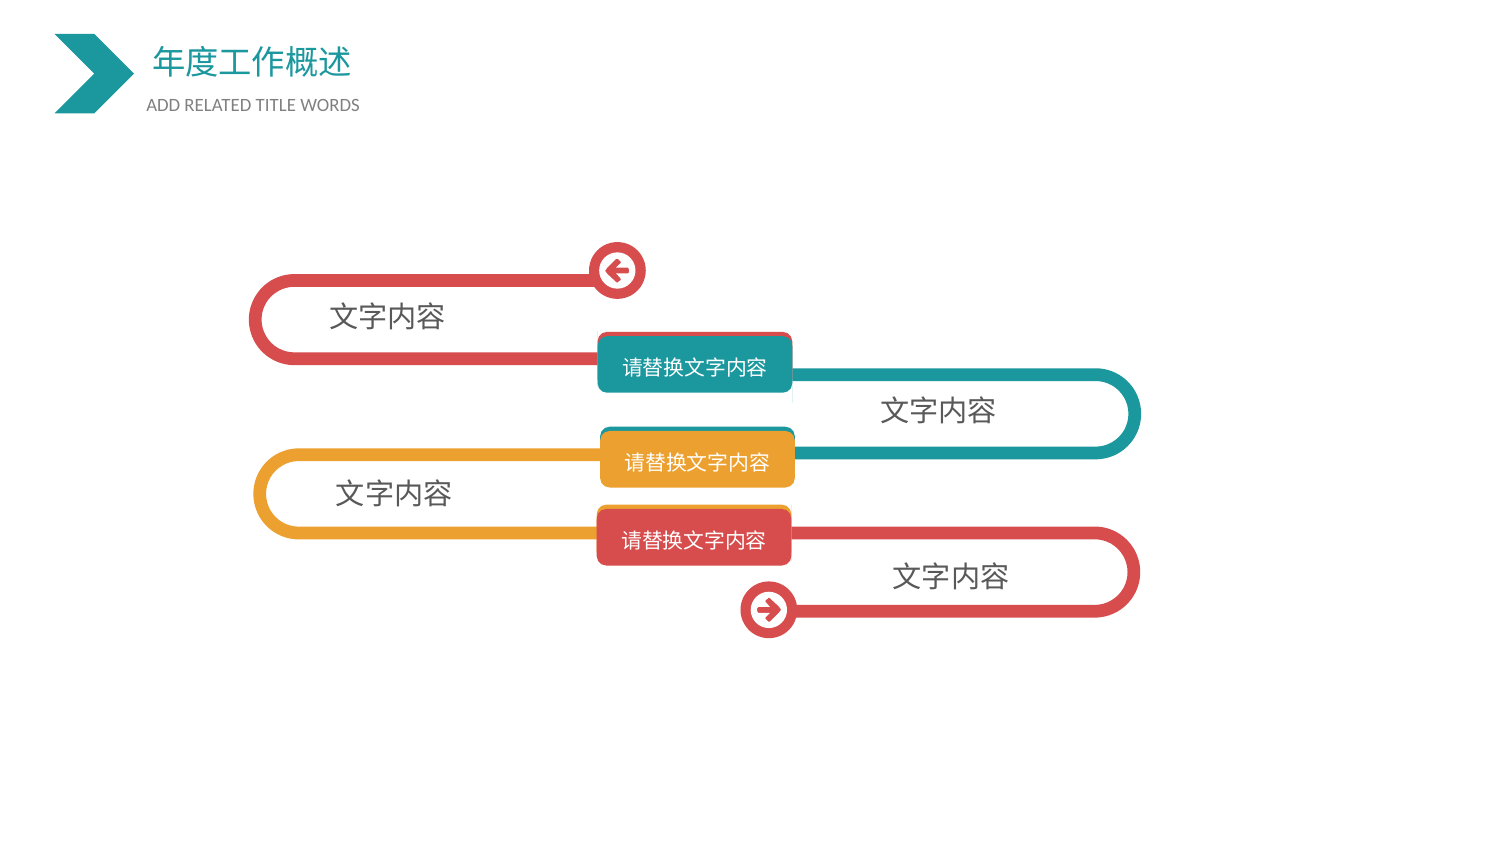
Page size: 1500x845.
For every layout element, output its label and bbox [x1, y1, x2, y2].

text_box [827, 557, 1176, 594]
text_box [740, 581, 798, 639]
text_box [588, 241, 646, 299]
text_box [335, 471, 579, 511]
text_box [600, 426, 795, 488]
text_box [252, 447, 600, 541]
text_box [798, 594, 1136, 619]
text_box [880, 392, 1123, 429]
text_box [596, 504, 792, 566]
text_box [791, 346, 1143, 461]
text_box [792, 504, 1139, 562]
text_box [247, 273, 599, 388]
text_box [597, 331, 793, 393]
text_box [329, 297, 572, 334]
